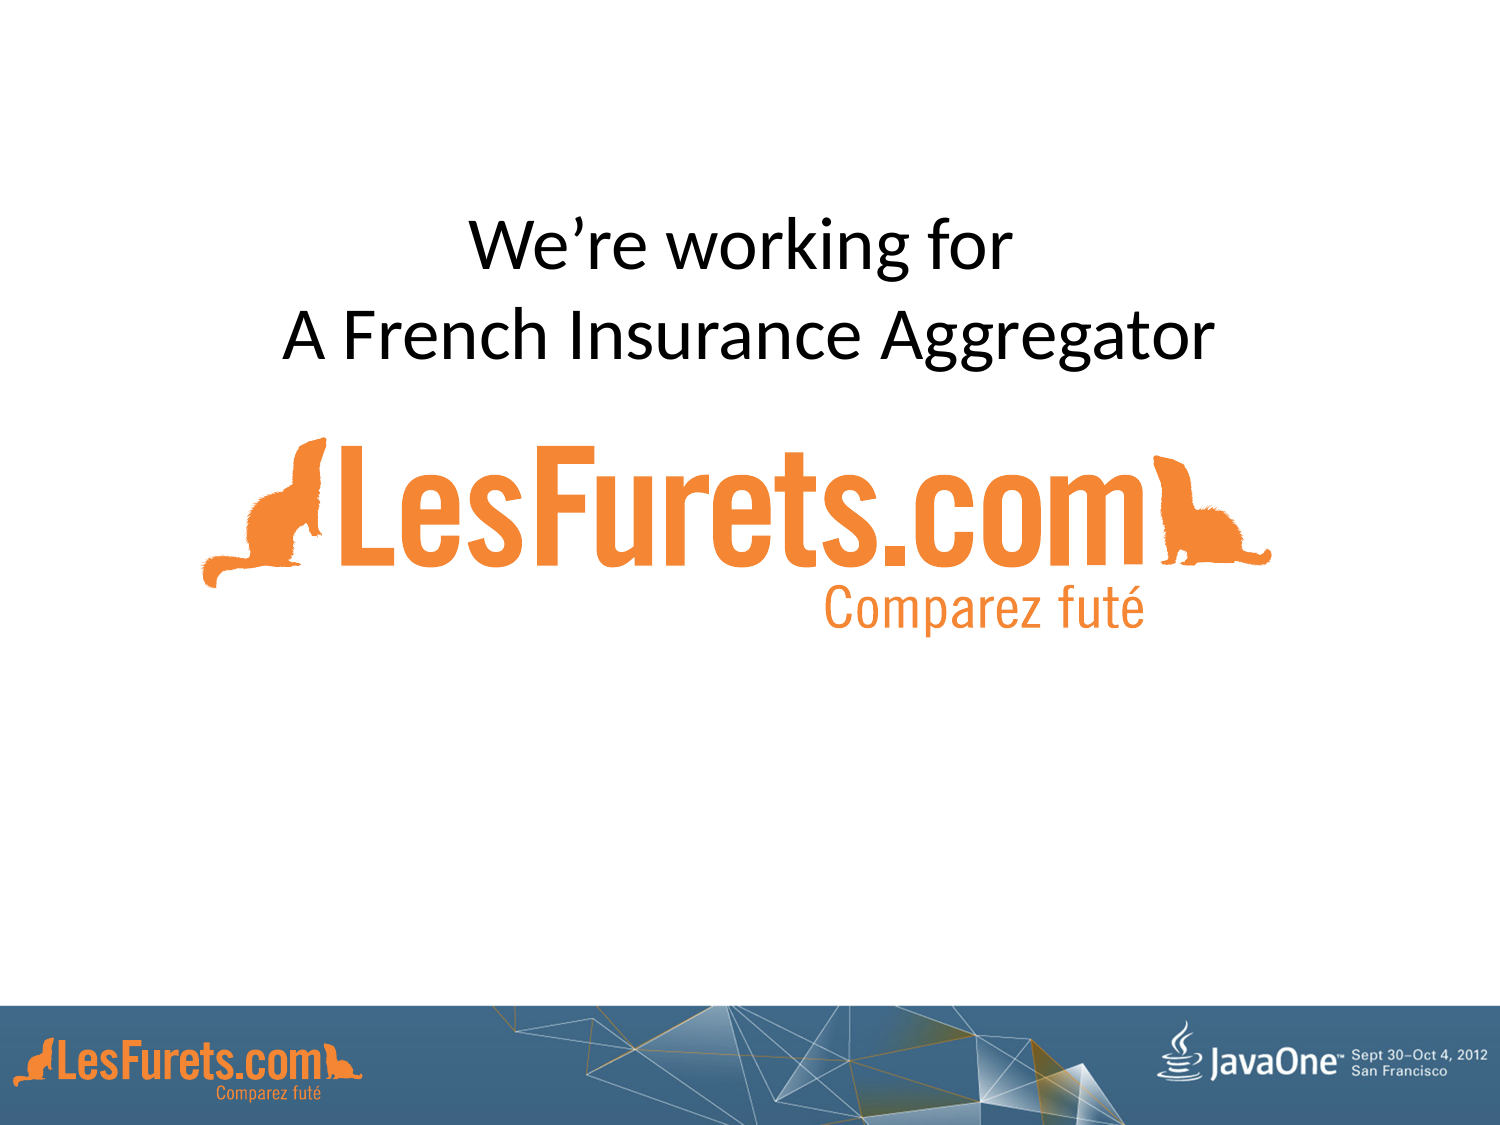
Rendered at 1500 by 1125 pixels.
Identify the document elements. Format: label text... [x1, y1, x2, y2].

text_box We’re working for A French Insurance Aggregator [87, 187, 1413, 383]
picture [0, 0, 1500, 1125]
